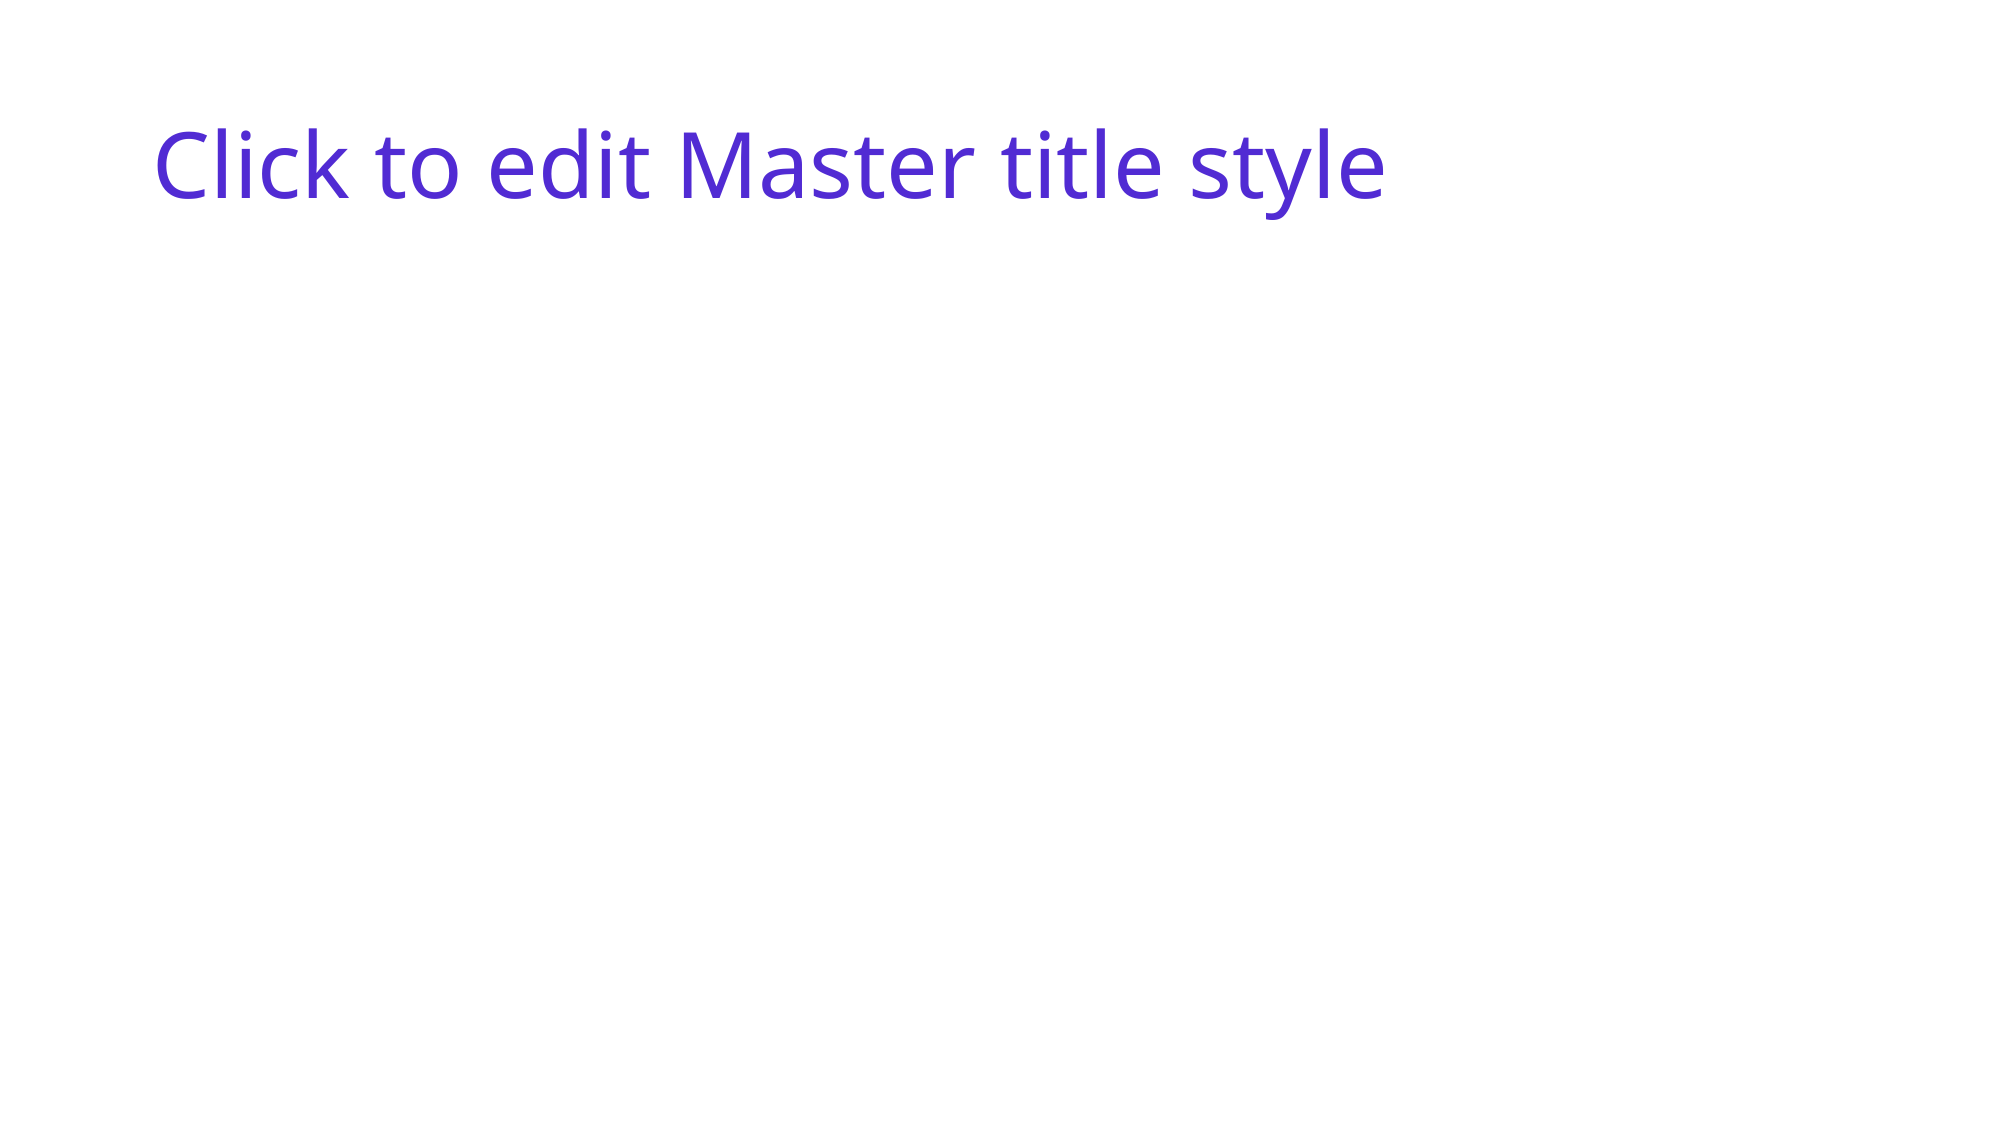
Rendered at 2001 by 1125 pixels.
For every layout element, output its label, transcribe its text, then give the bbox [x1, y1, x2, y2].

title Click to edit Master title style [137, 59, 1863, 278]
